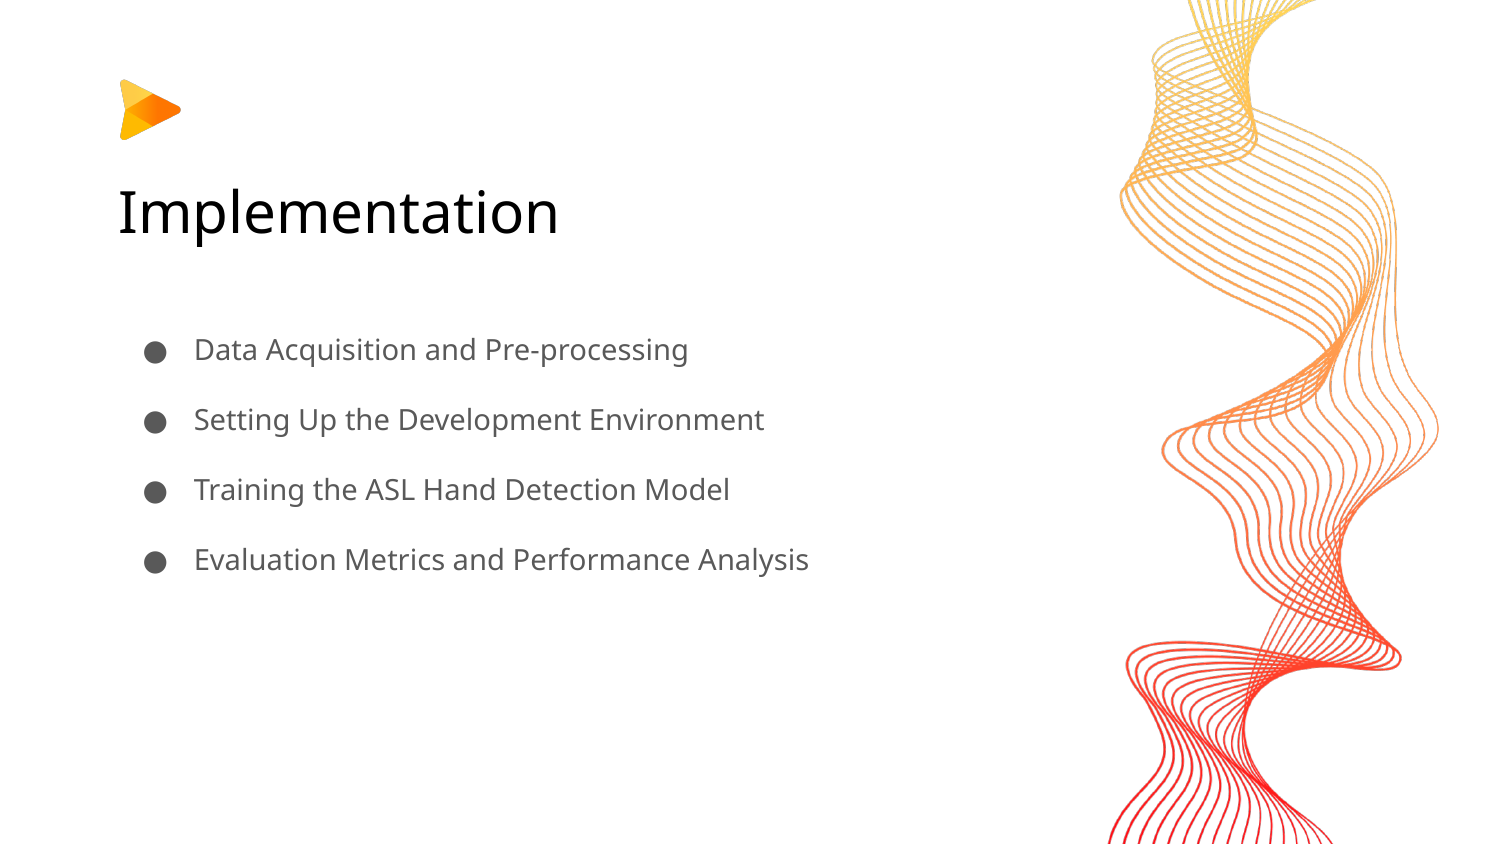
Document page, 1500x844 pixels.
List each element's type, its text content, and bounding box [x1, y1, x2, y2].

picture [119, 78, 181, 140]
list Data Acquisition and Pre-processing Setting Up the Development Environment Training the ASL Hand Detection Model Evaluation Metrics and Performance Analysis [103, 281, 1010, 787]
title Implementation [103, 151, 1364, 271]
picture [1056, 0, 1483, 844]
